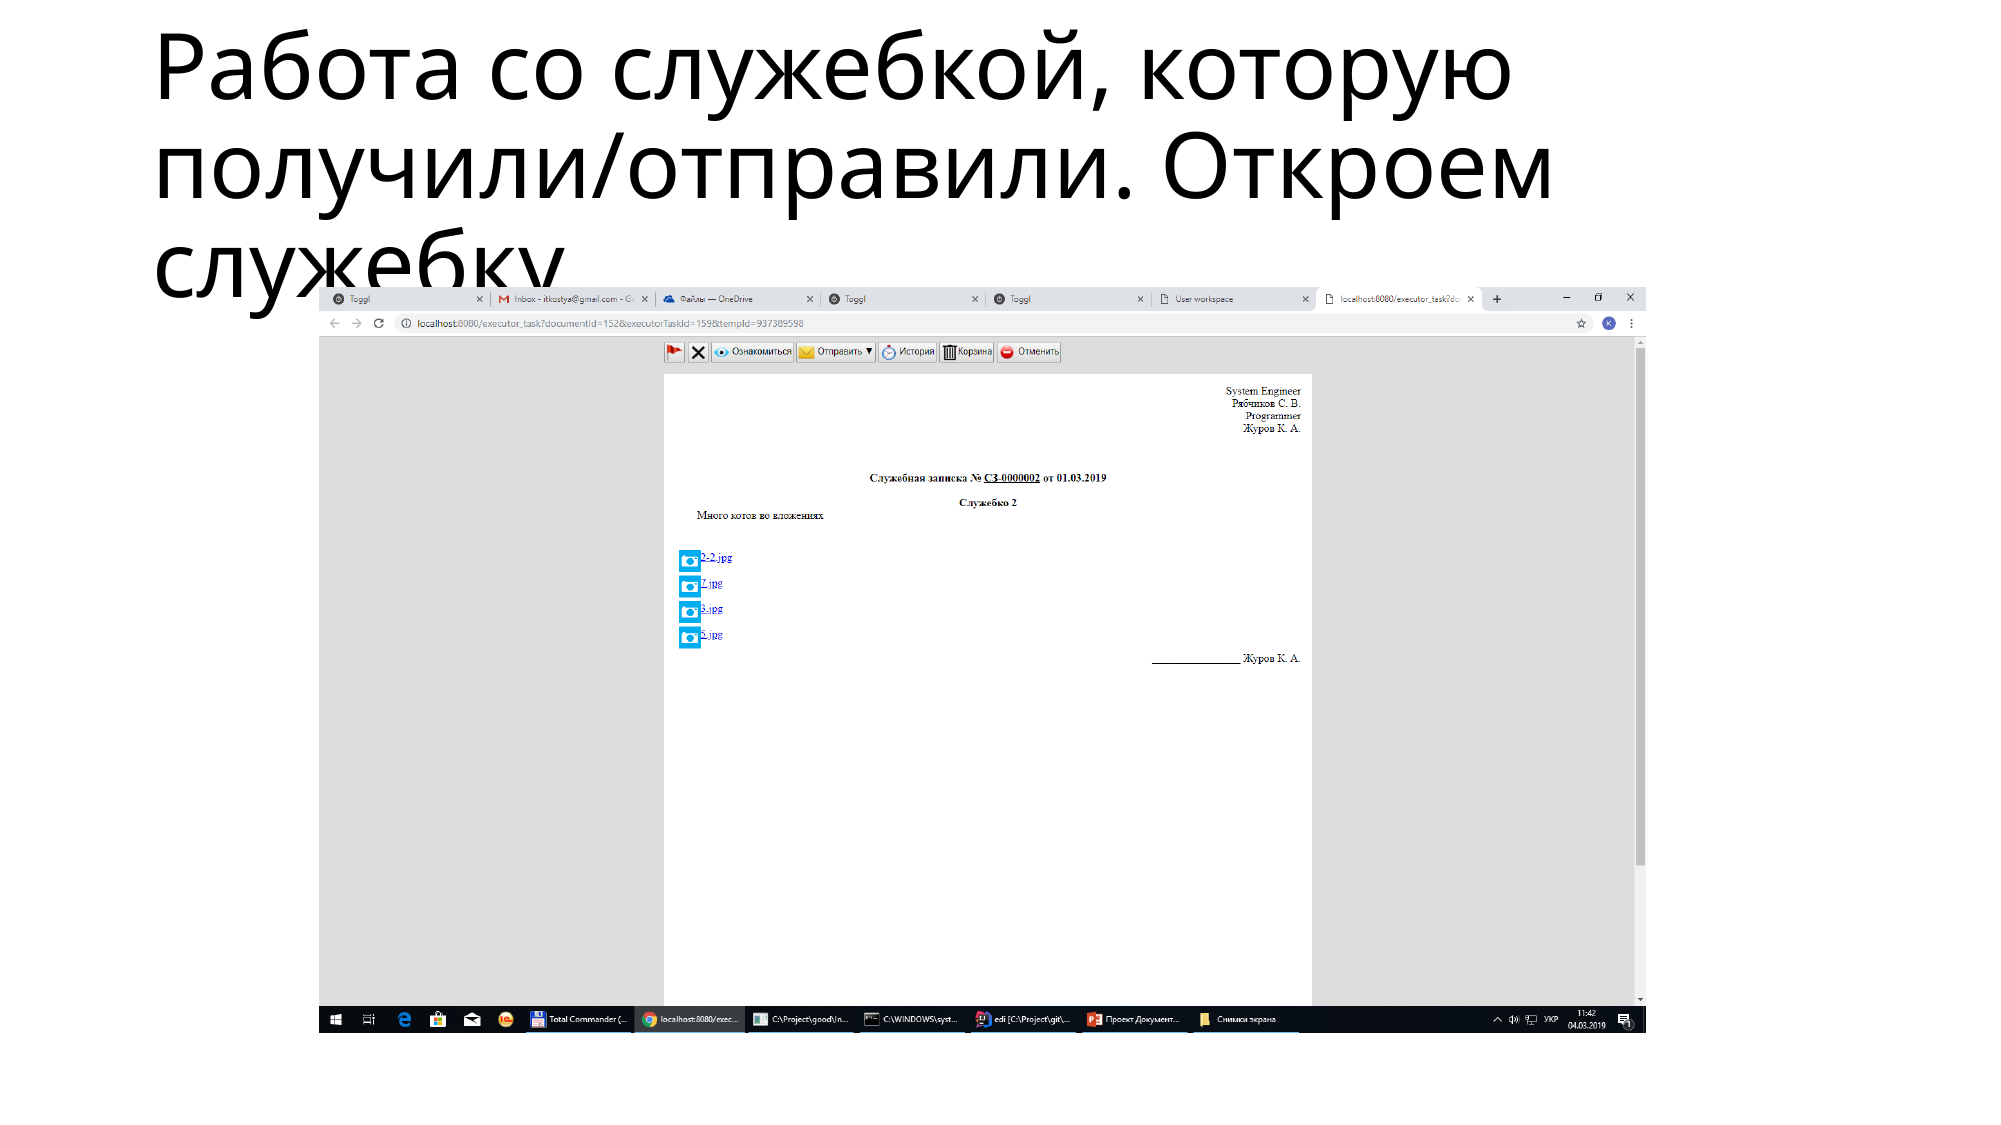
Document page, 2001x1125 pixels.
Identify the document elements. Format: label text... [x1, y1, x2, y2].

title Работа со служебкой, которую получили/отправили. Откроем служебку [137, 59, 1863, 278]
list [319, 286, 1646, 1033]
